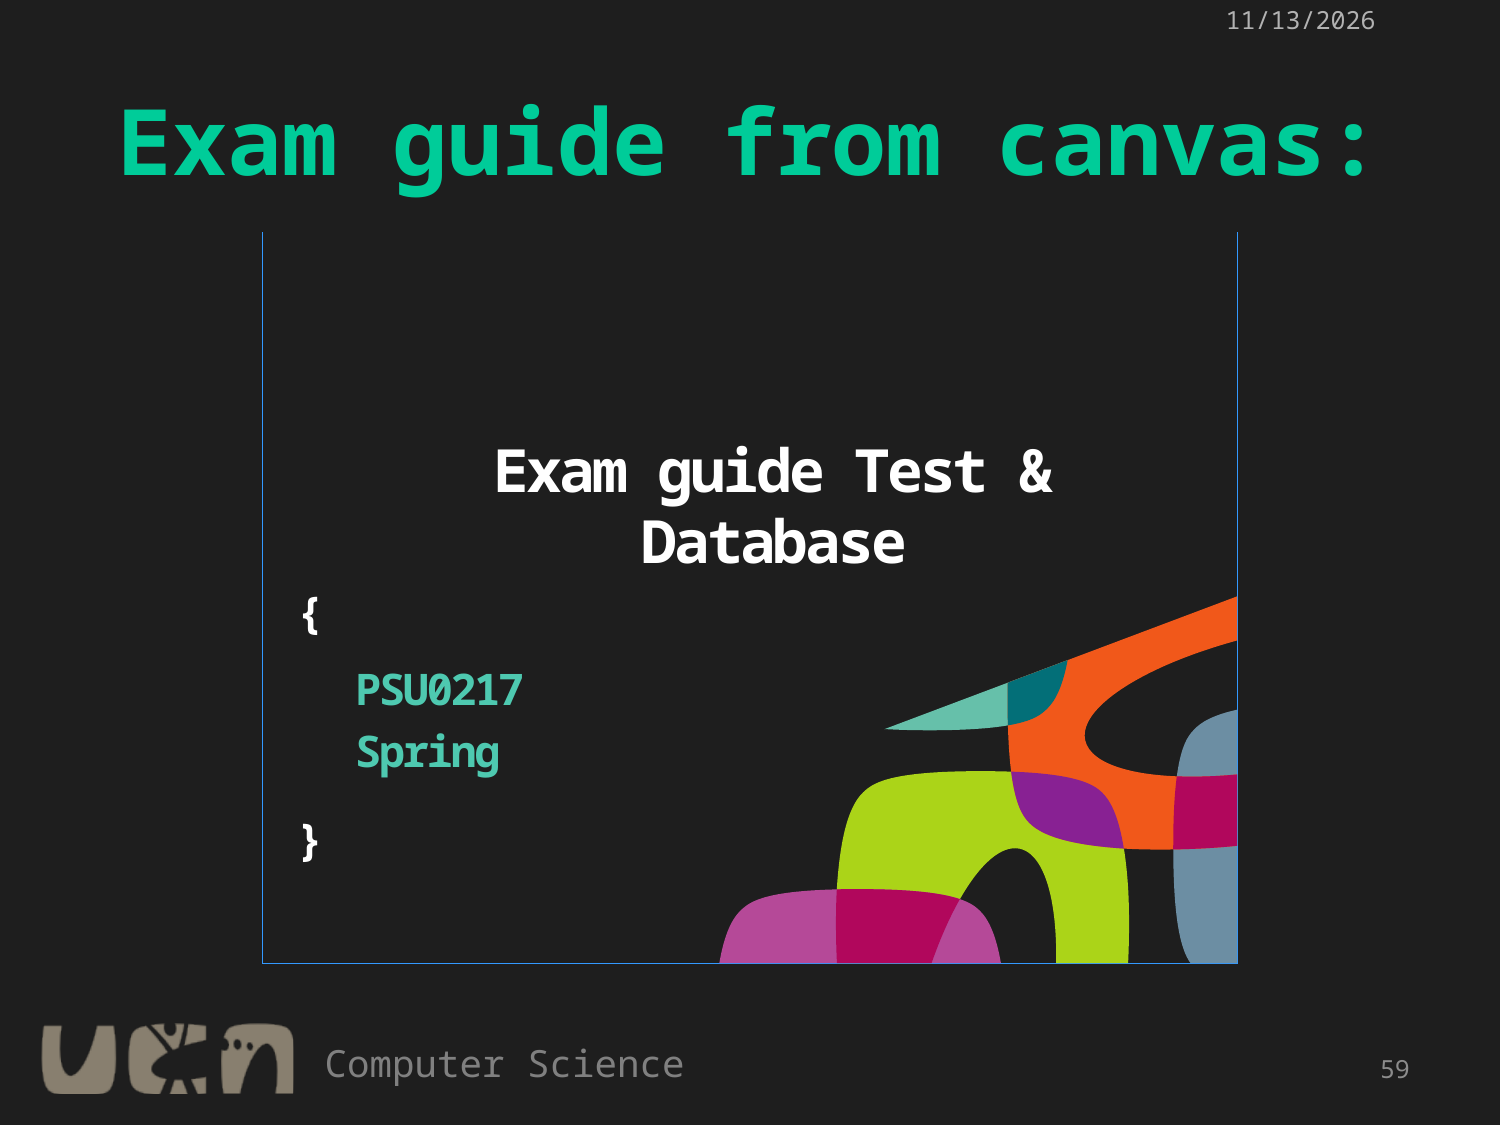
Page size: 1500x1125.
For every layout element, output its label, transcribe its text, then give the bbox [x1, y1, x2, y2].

slide_number 59 [1210, 1035, 1425, 1106]
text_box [262, 232, 1238, 964]
title Exam guide from canvas: [75, 45, 1425, 233]
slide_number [1210, 0, 1437, 52]
